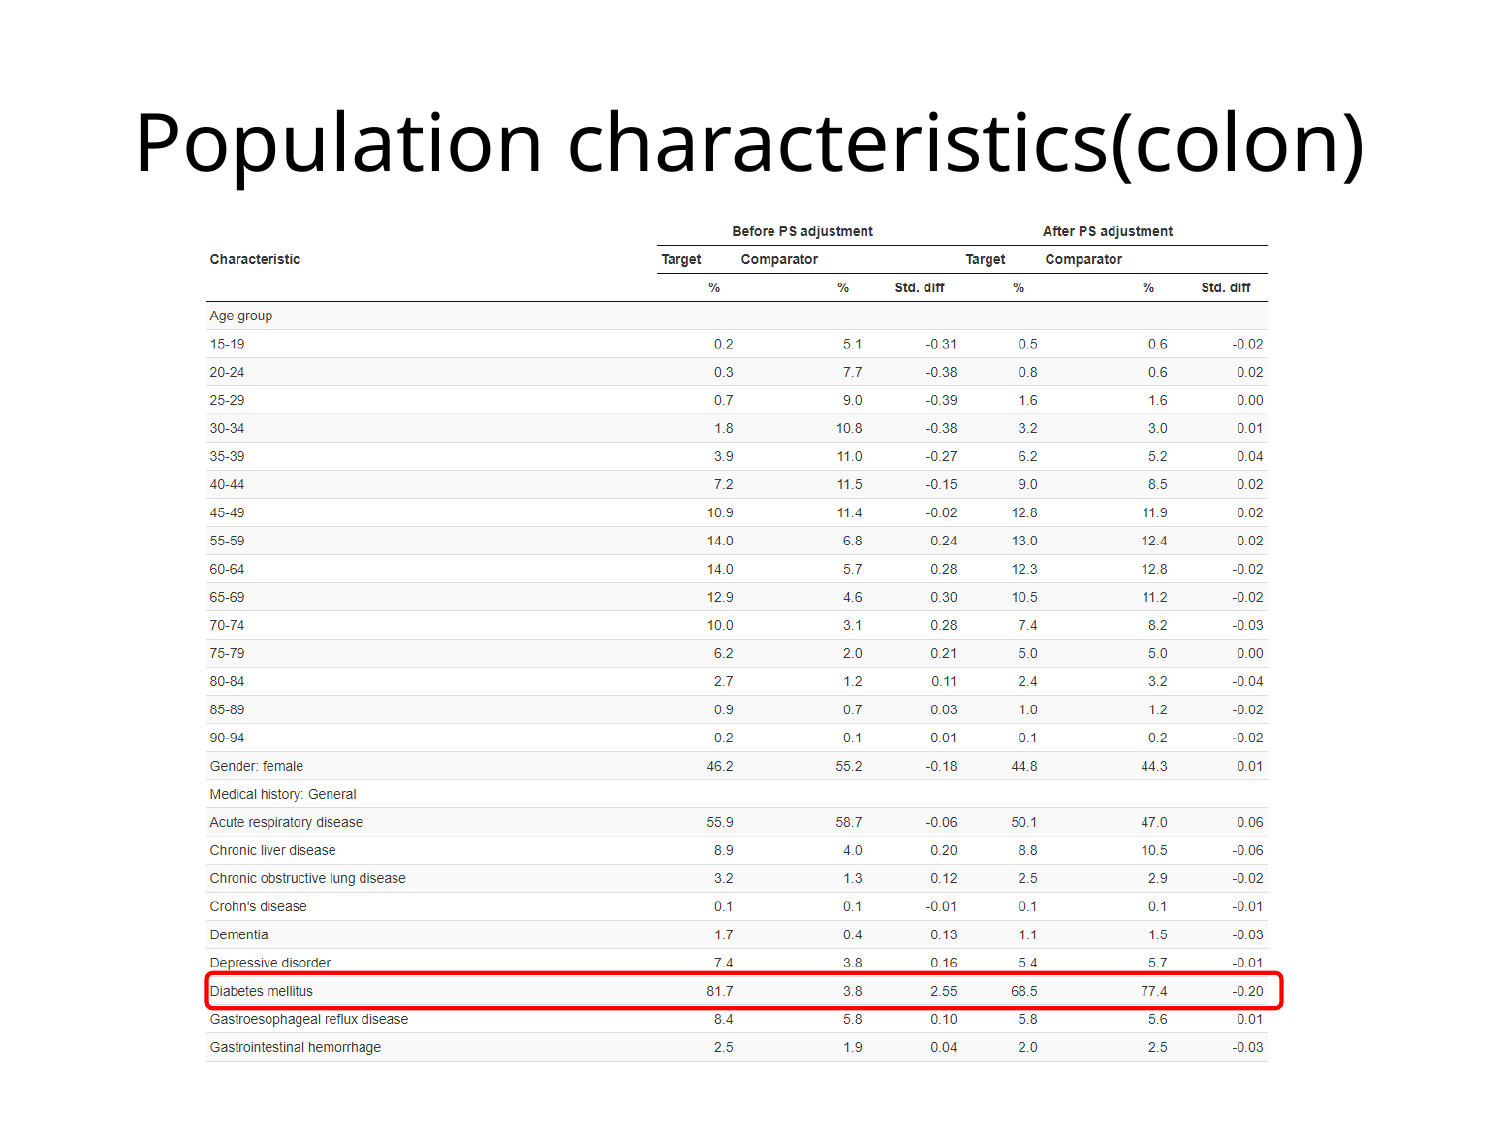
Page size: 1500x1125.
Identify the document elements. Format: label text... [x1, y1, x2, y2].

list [206, 219, 1270, 1064]
title Population characteristics(colon) [75, 45, 1425, 233]
text_box [1276, 970, 1284, 1011]
